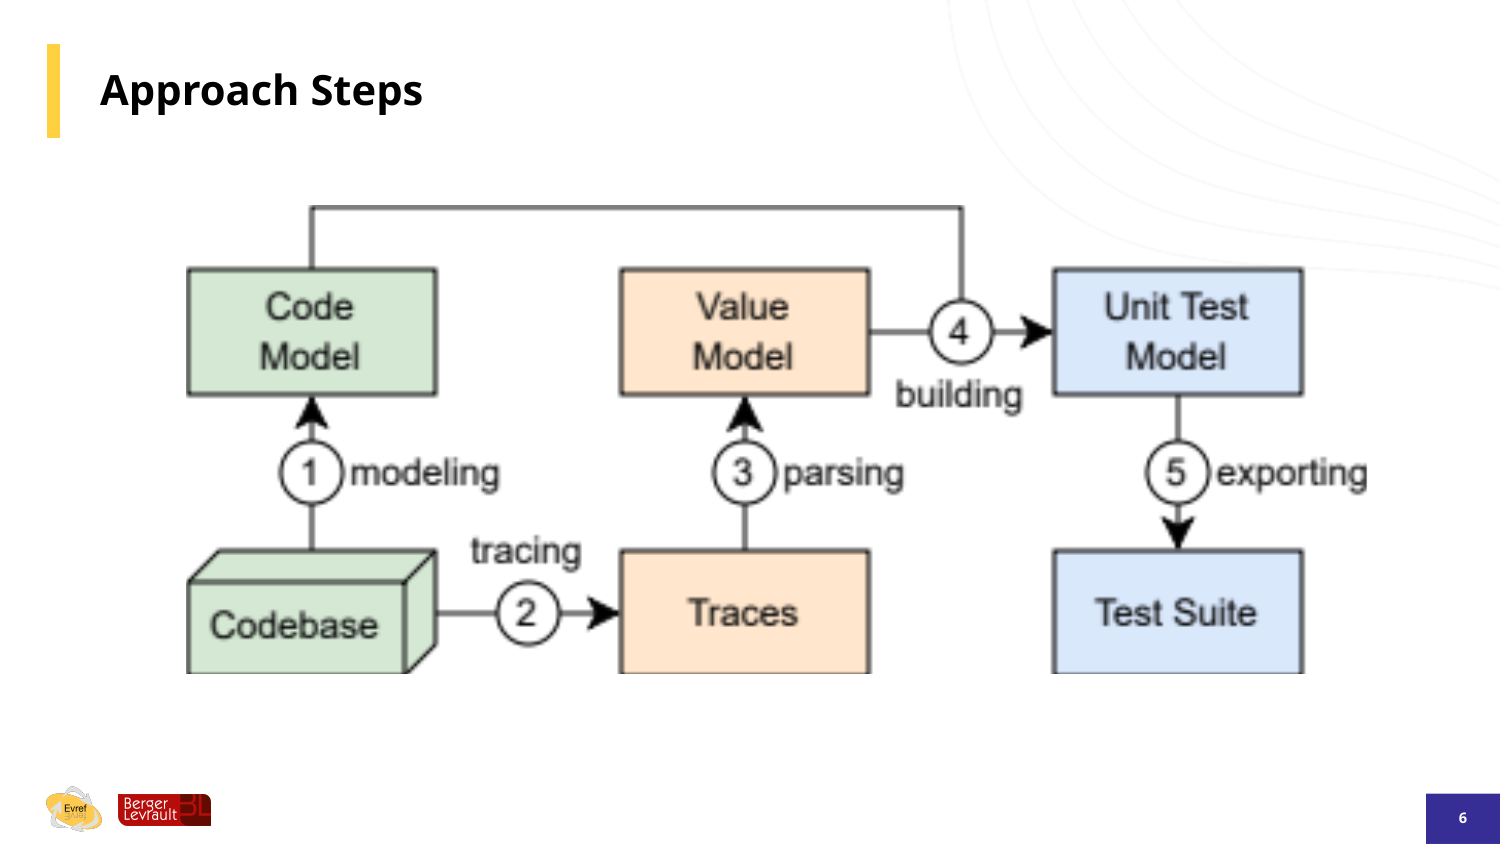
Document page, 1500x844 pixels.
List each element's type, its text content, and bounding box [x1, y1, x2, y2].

title Approach Steps [100, 45, 1453, 138]
picture [118, 794, 211, 826]
picture [185, 205, 1368, 674]
